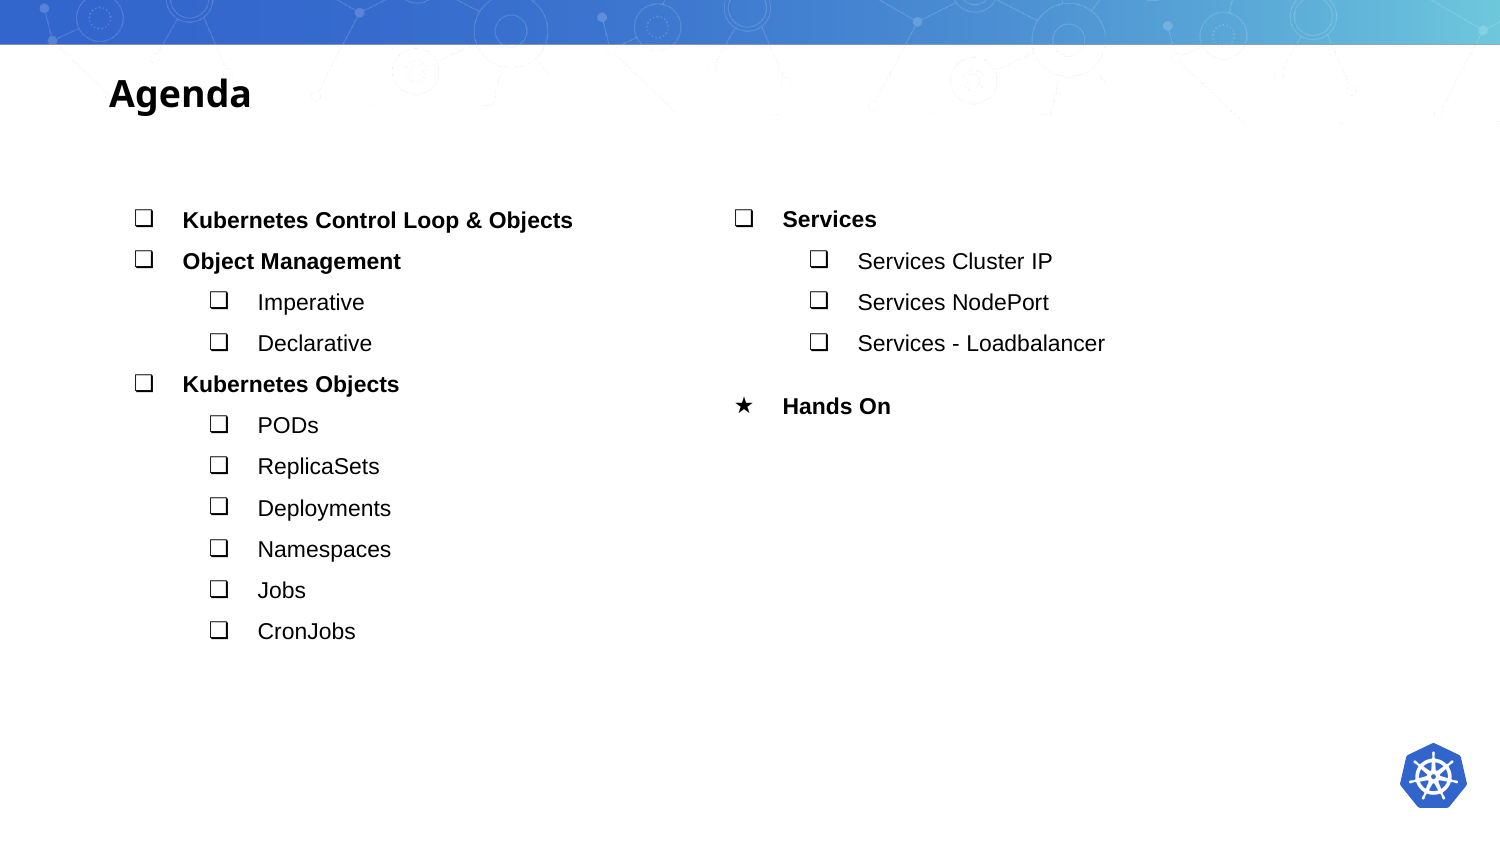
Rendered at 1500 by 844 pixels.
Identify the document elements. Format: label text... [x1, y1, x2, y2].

text_box Agenda [94, 54, 591, 130]
text_box Services Services Cluster IP Services NodePort Services - Loadbalancer Hands On [692, 176, 1185, 435]
picture [0, 0, 1500, 844]
text_box Kubernetes Control Loop & Objects Object Management Imperative Declarative Kubernetes Objects PODs ReplicaSets Deployments Namespaces Jobs CronJobs [92, 176, 619, 660]
